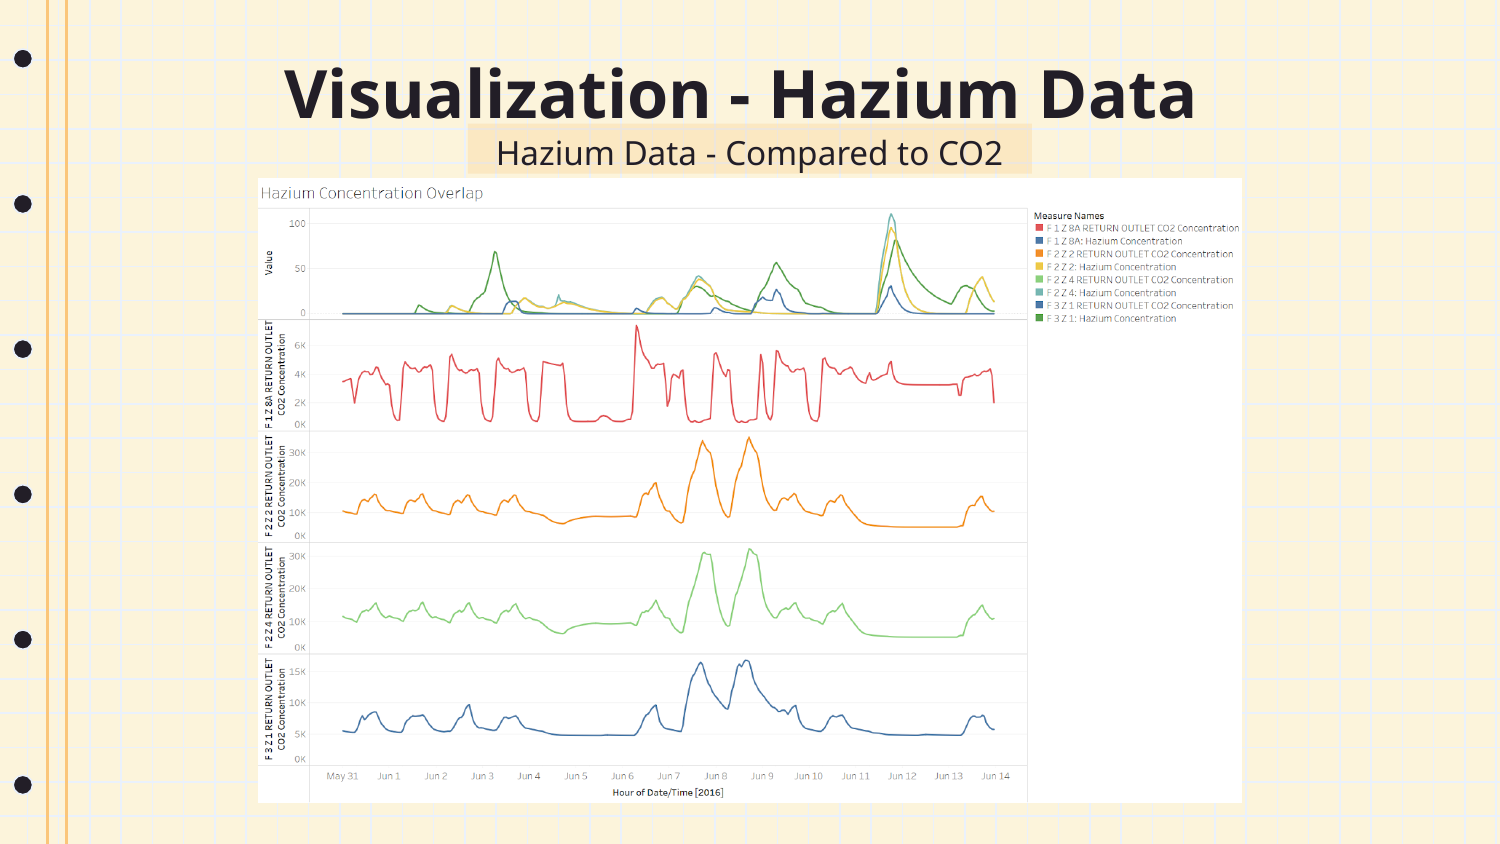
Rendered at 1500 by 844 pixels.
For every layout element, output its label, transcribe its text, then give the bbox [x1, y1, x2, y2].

picture [257, 177, 1243, 803]
title Visualization - Hazium Data [118, 25, 1382, 120]
list Hazium Data - Compared to CO2 [467, 123, 1032, 174]
